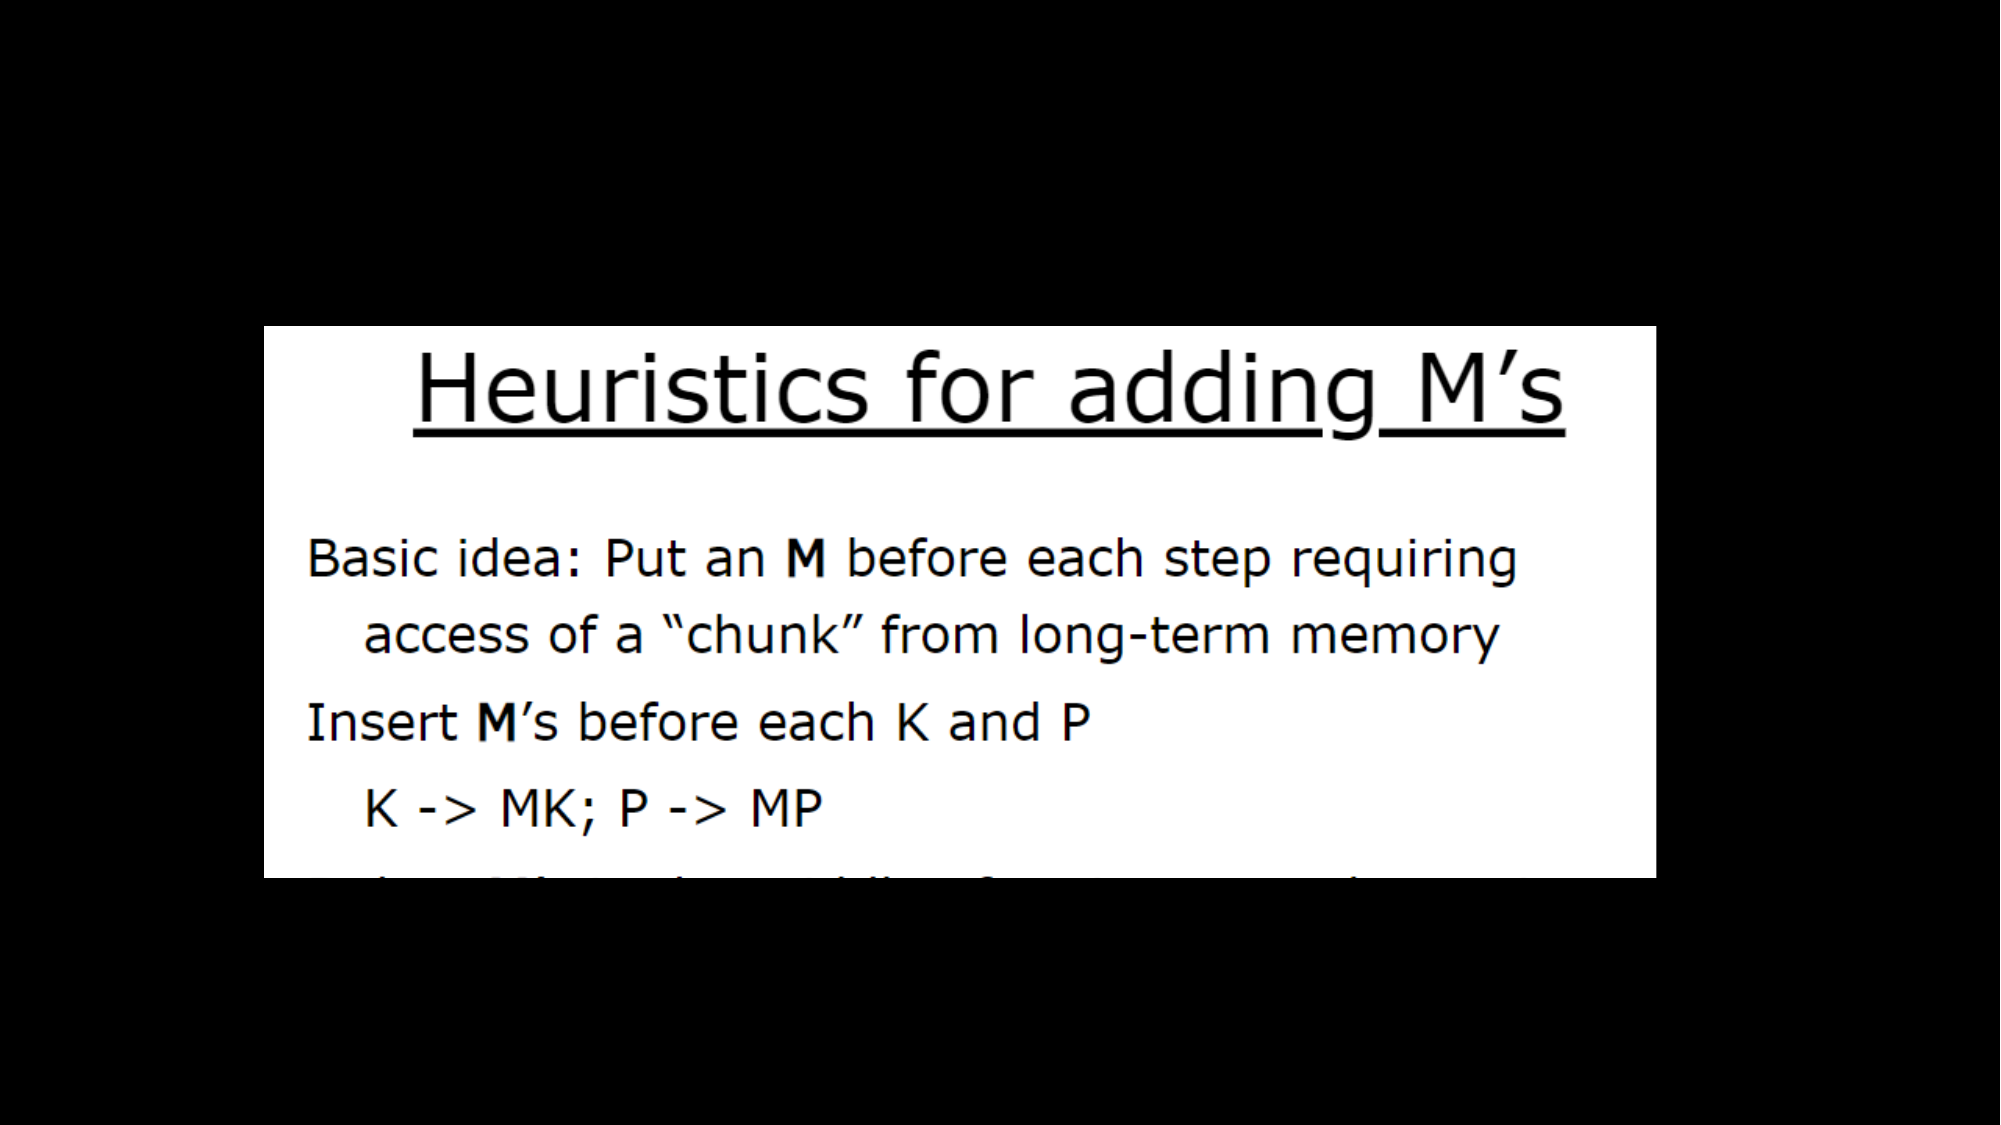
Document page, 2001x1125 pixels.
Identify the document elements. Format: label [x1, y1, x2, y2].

picture [264, 326, 1657, 878]
